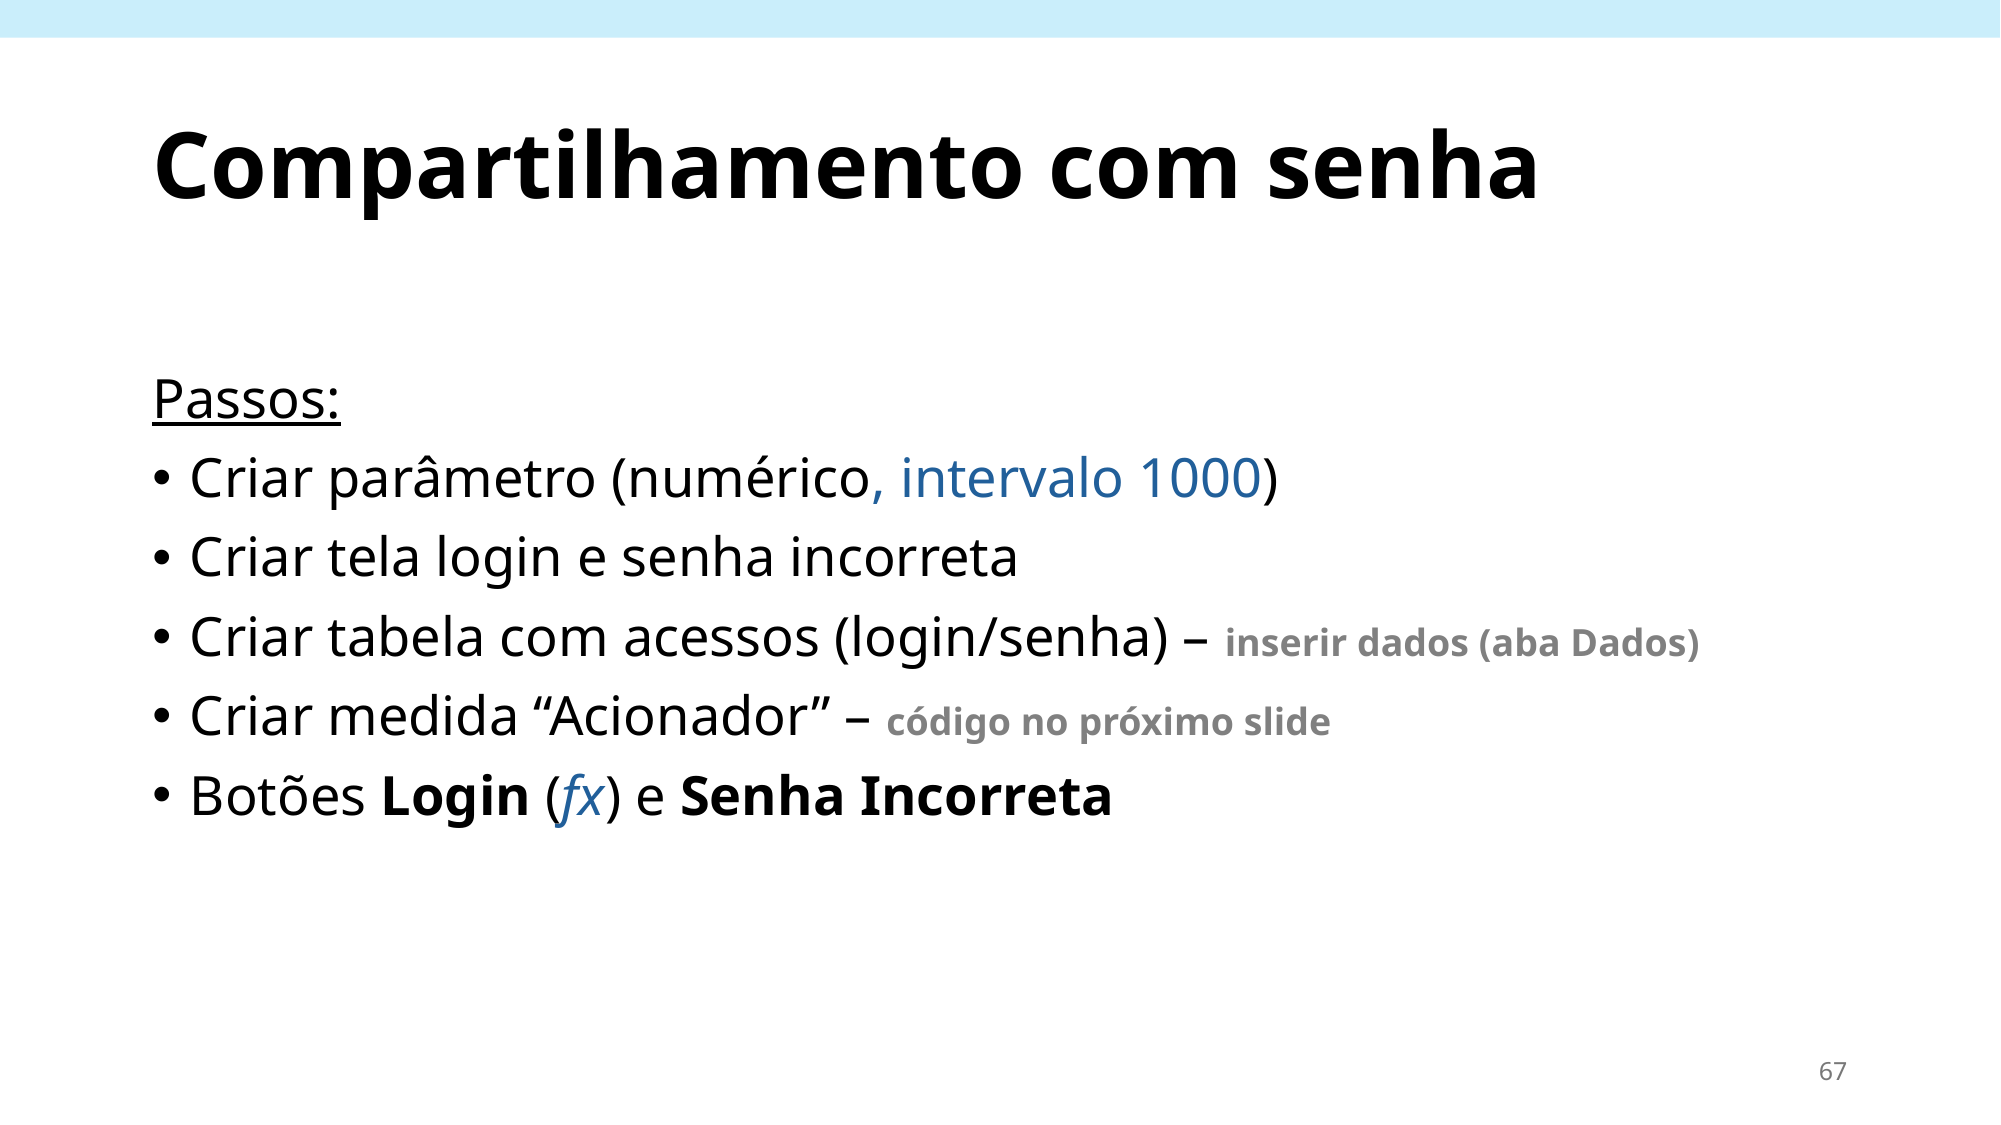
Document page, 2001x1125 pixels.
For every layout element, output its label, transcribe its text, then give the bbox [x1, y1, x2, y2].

list Passos: Criar parâmetro (numérico, intervalo 1000) Criar tela login e senha incorreta Criar tabela com acessos (login/senha) – inserir dados (aba Dados) Criar medida “Acionador” – código no próximo slide Botões Login (fx) e Senha Incorreta [137, 363, 1863, 1014]
title Compartilhamento com senha [137, 59, 1863, 278]
slide_number 67 [1412, 1042, 1863, 1103]
text_box [0, 0, 2000, 39]
